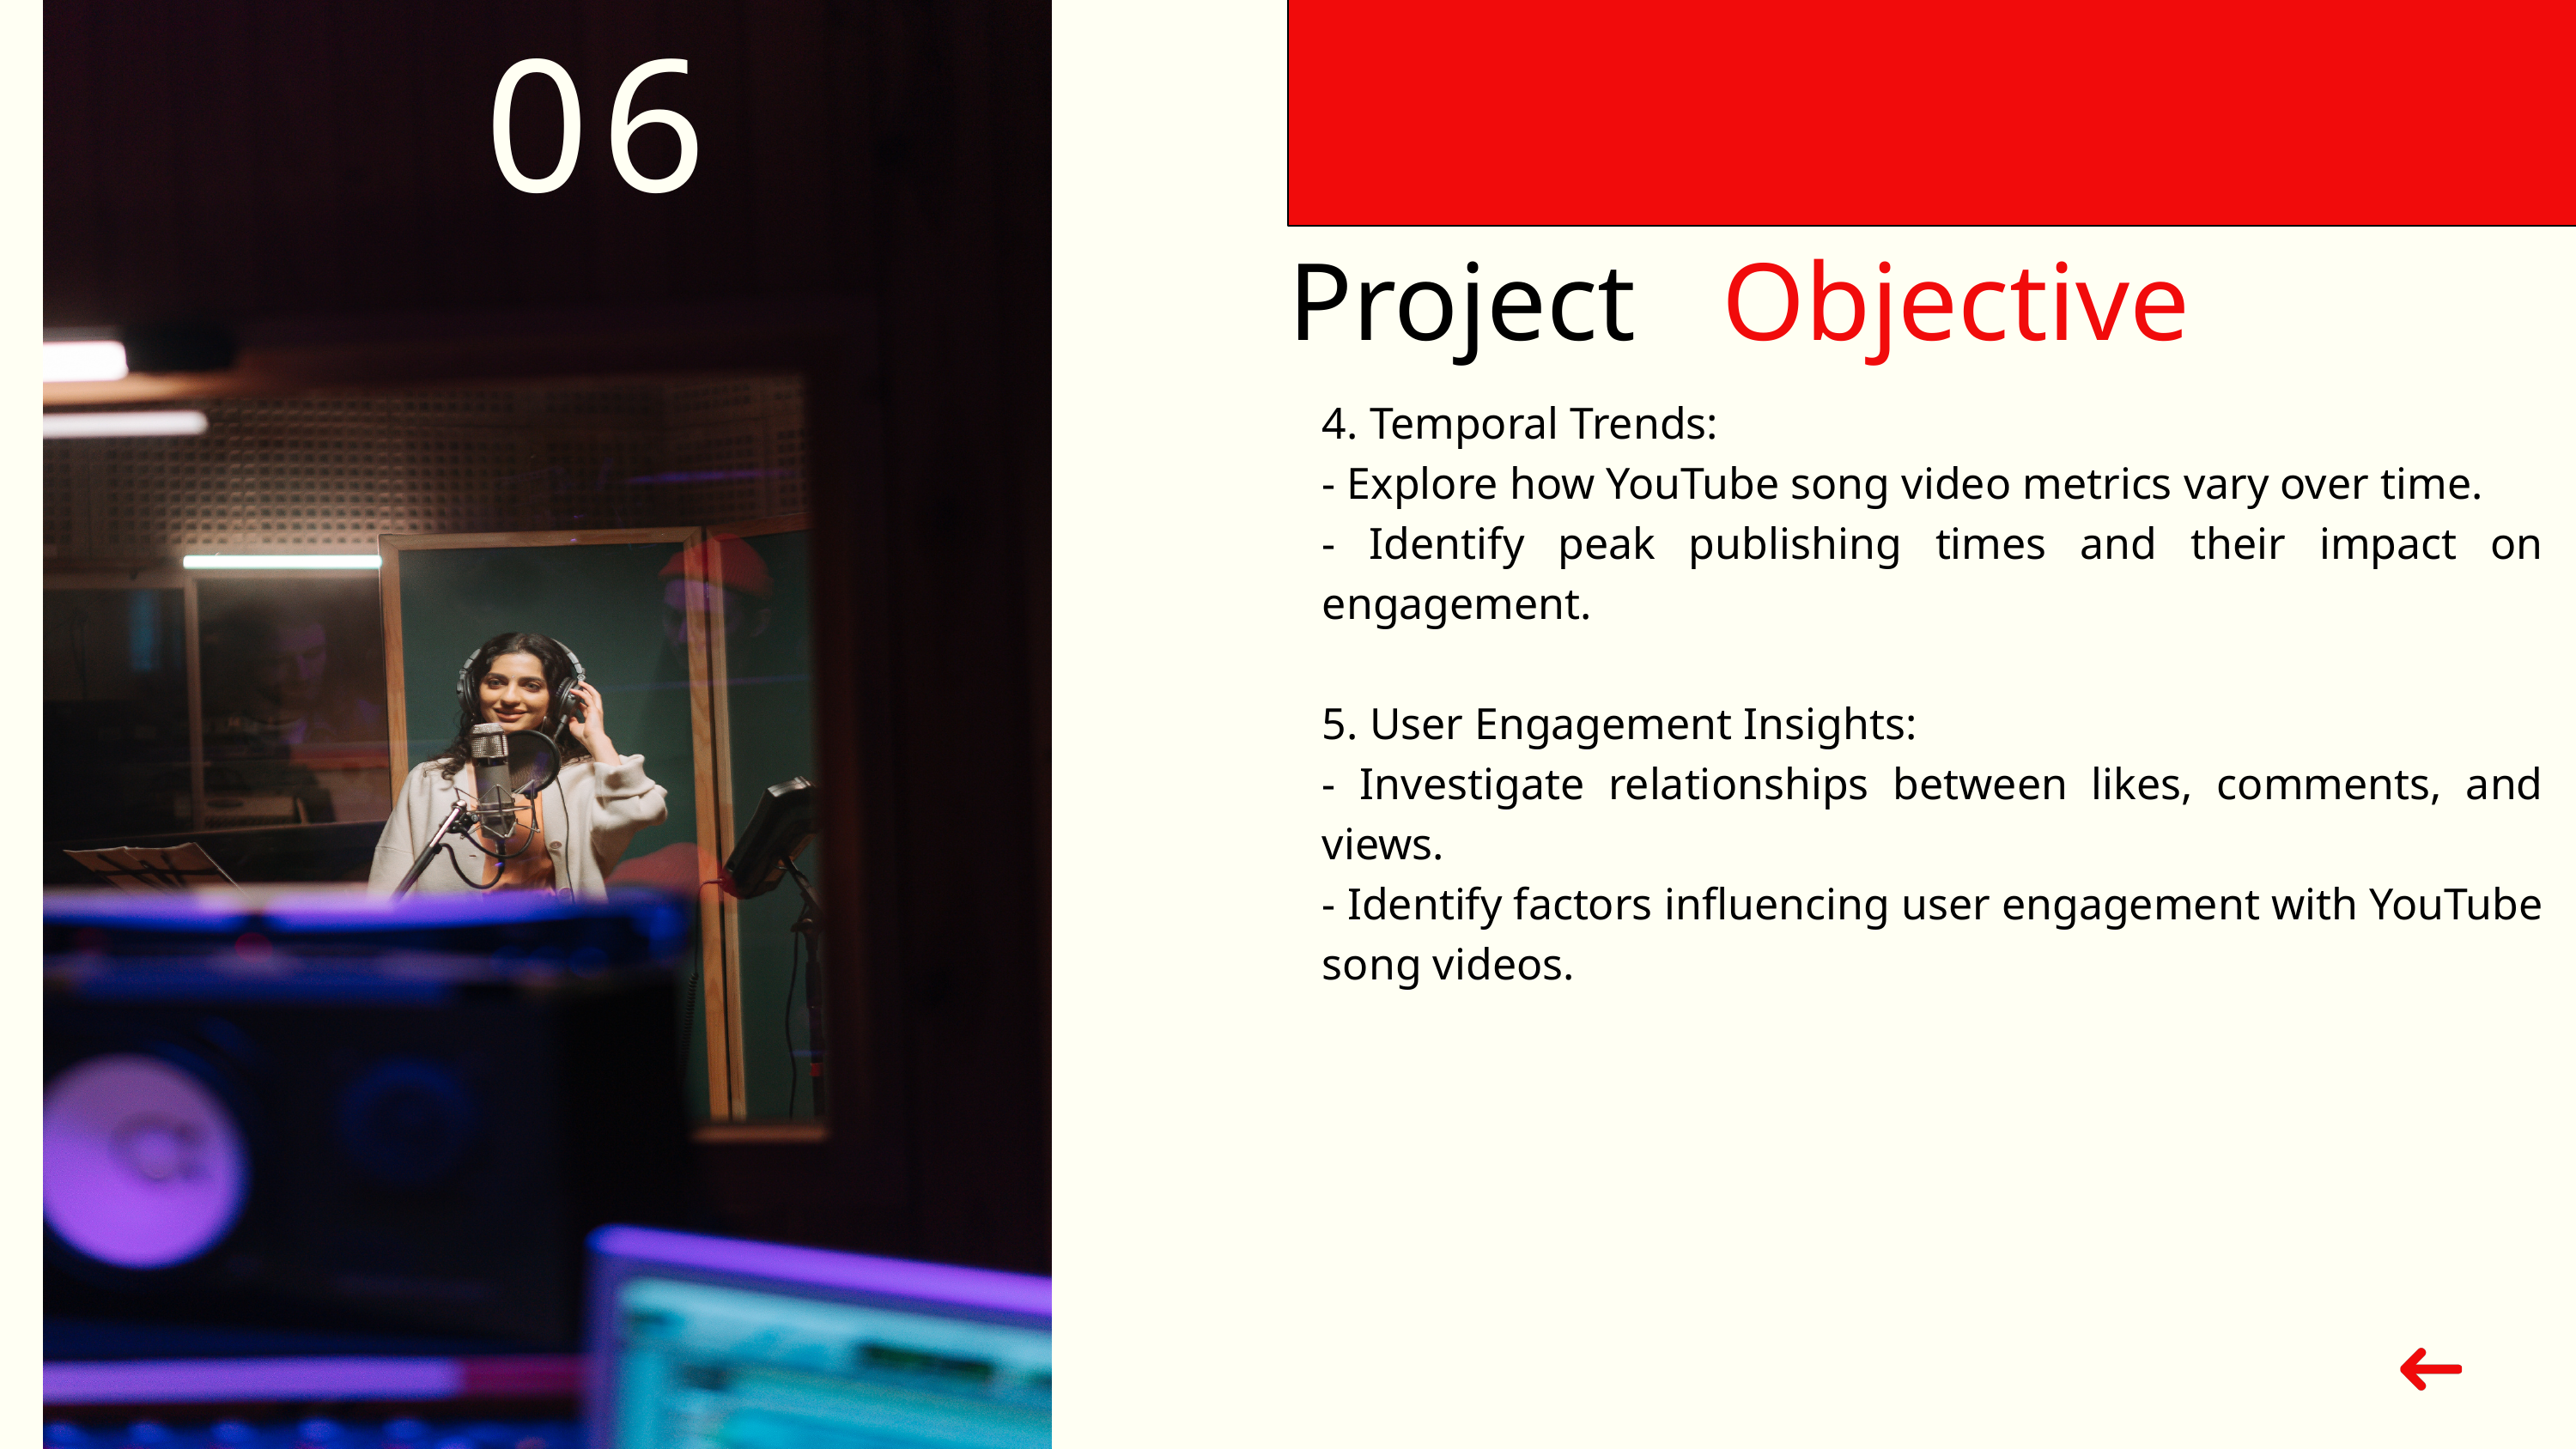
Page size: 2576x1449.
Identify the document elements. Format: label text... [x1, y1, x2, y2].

text_box 4. Temporal Trends: - Explore how YouTube song video metrics vary over time. - Identify peak publishing times and their impact on engagement. 5. User Engagement Insights: - Investigate relationships between likes, comments, and views. - Identify factors influencing user engagement with YouTube song videos. [1321, 387, 2544, 1046]
text_box Project [1287, 233, 1722, 362]
text_box [2400, 1348, 2463, 1391]
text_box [42, 0, 1053, 1449]
text_box Objective [1722, 233, 2313, 362]
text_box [1287, 0, 2576, 227]
